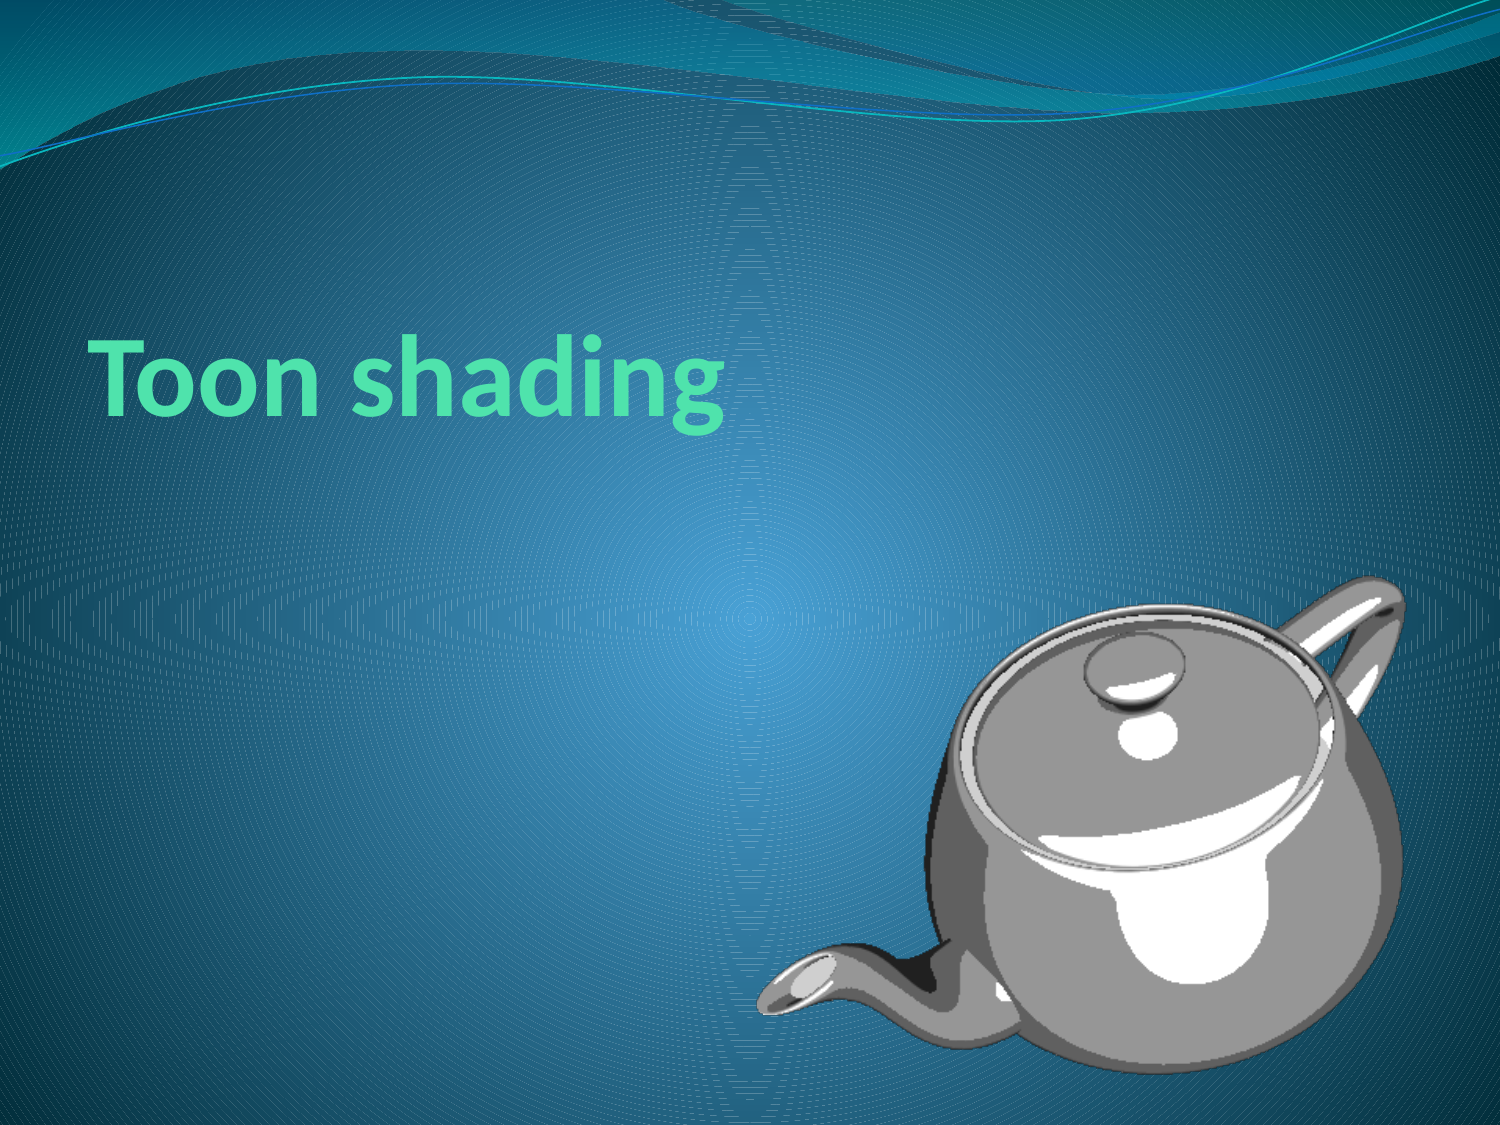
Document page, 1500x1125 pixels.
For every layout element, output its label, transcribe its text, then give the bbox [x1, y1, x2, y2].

title Toon shading [86, 216, 1362, 440]
picture [702, 514, 1444, 1100]
